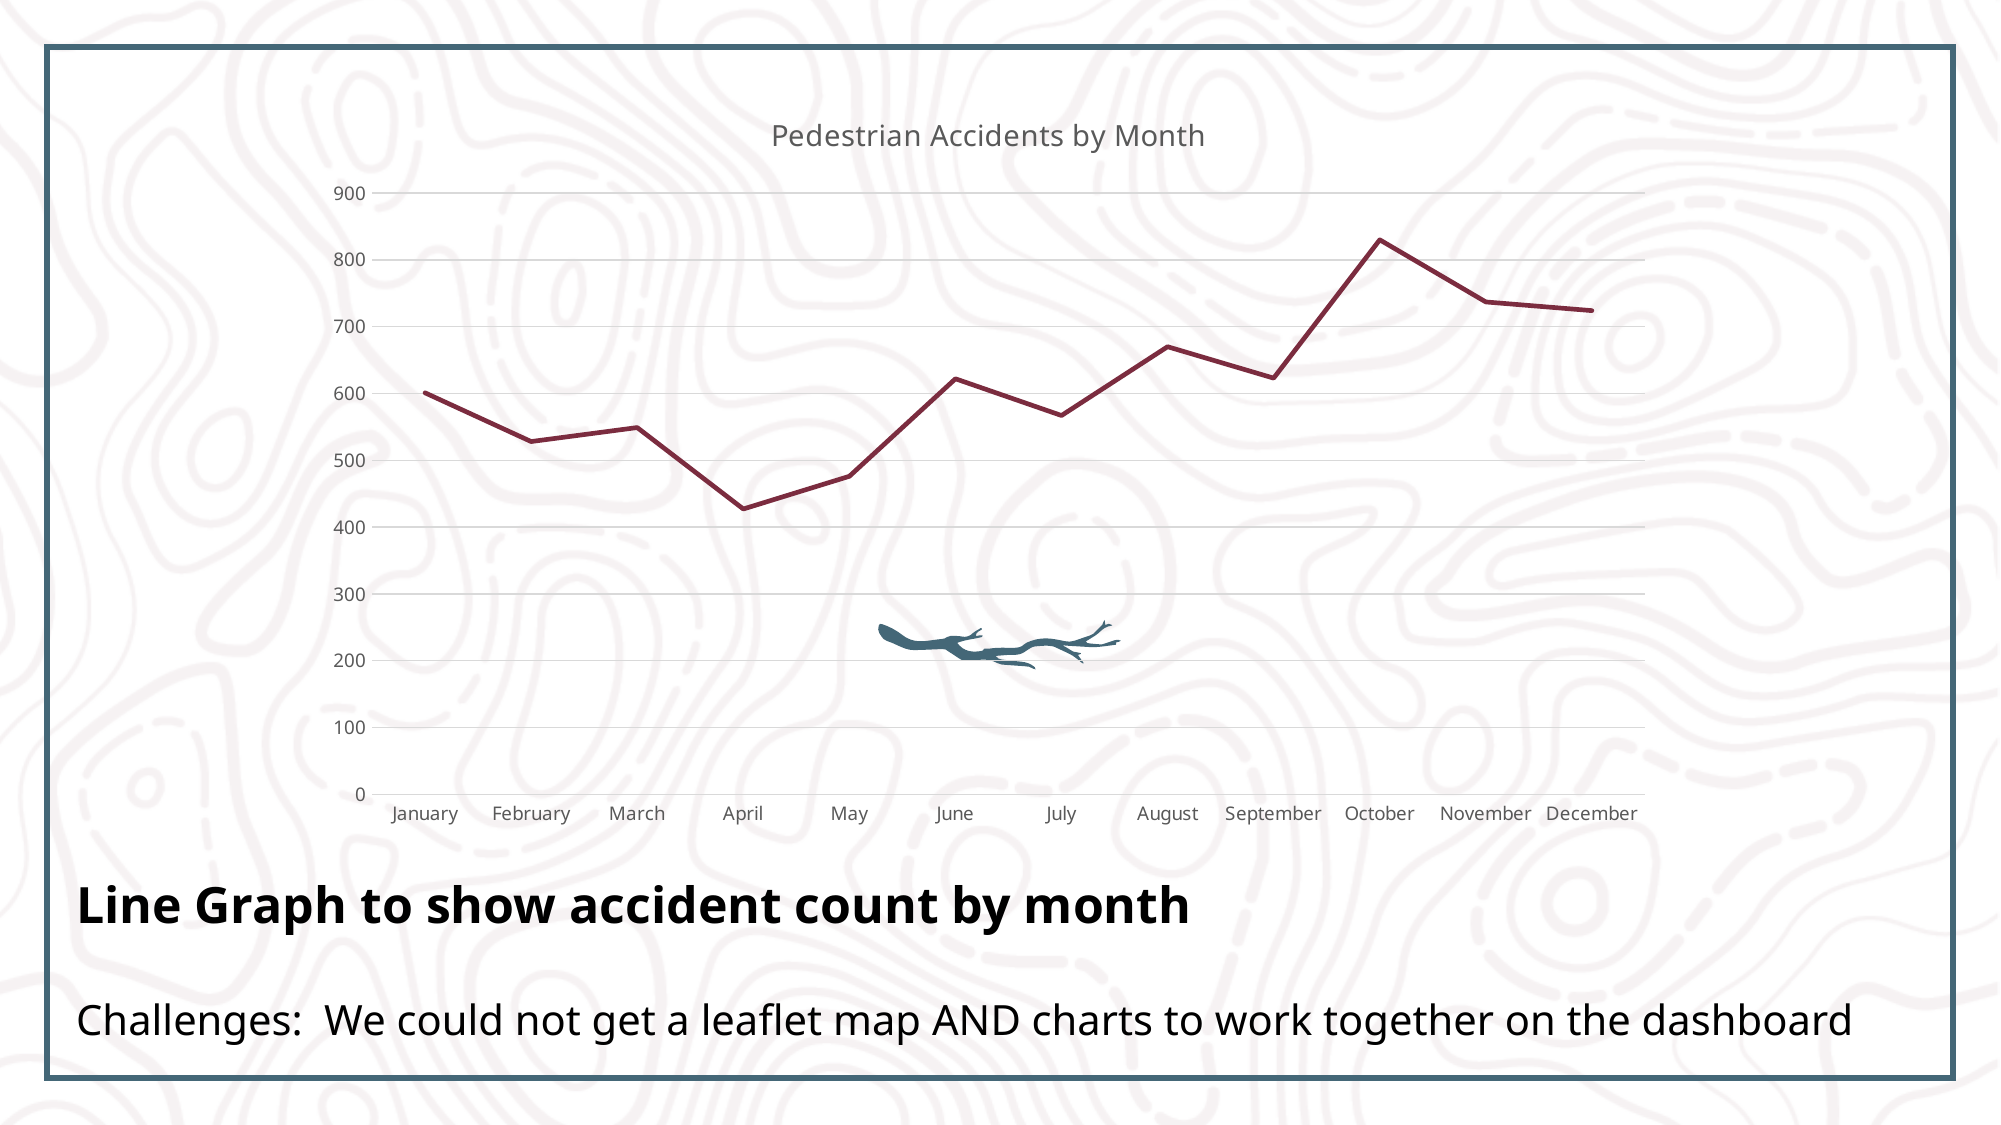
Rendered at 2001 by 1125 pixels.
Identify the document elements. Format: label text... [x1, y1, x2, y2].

chart [305, 83, 1673, 843]
text_box Line Graph to show accident count by month Challenges: We could not get a leaflet map AND charts to work together on the dashboard [61, 806, 1939, 1051]
